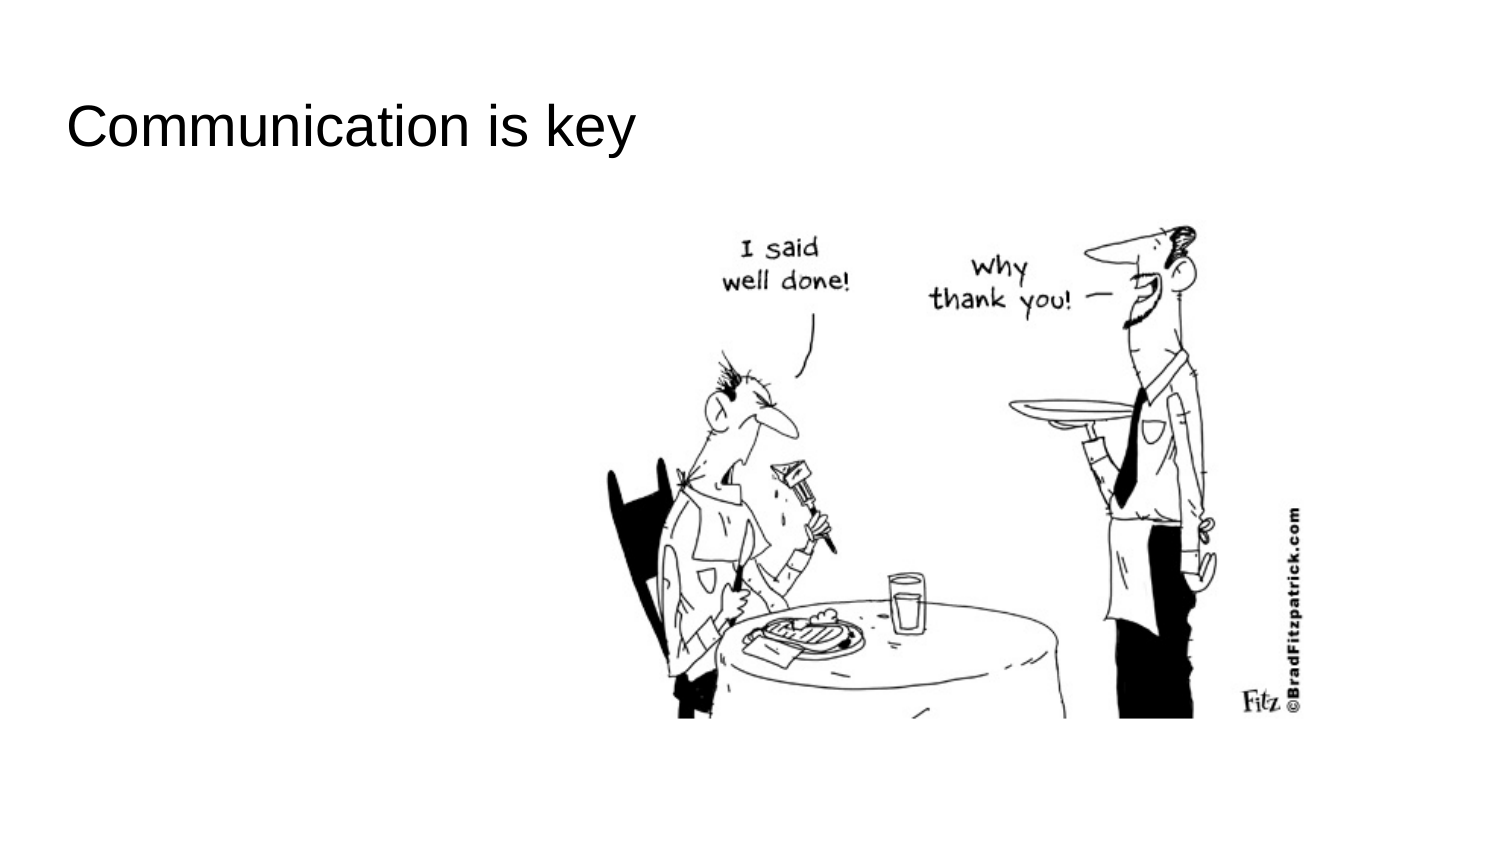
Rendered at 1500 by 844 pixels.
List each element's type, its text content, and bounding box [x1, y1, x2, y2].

picture [599, 219, 1311, 728]
title Communication is key [51, 72, 1449, 167]
